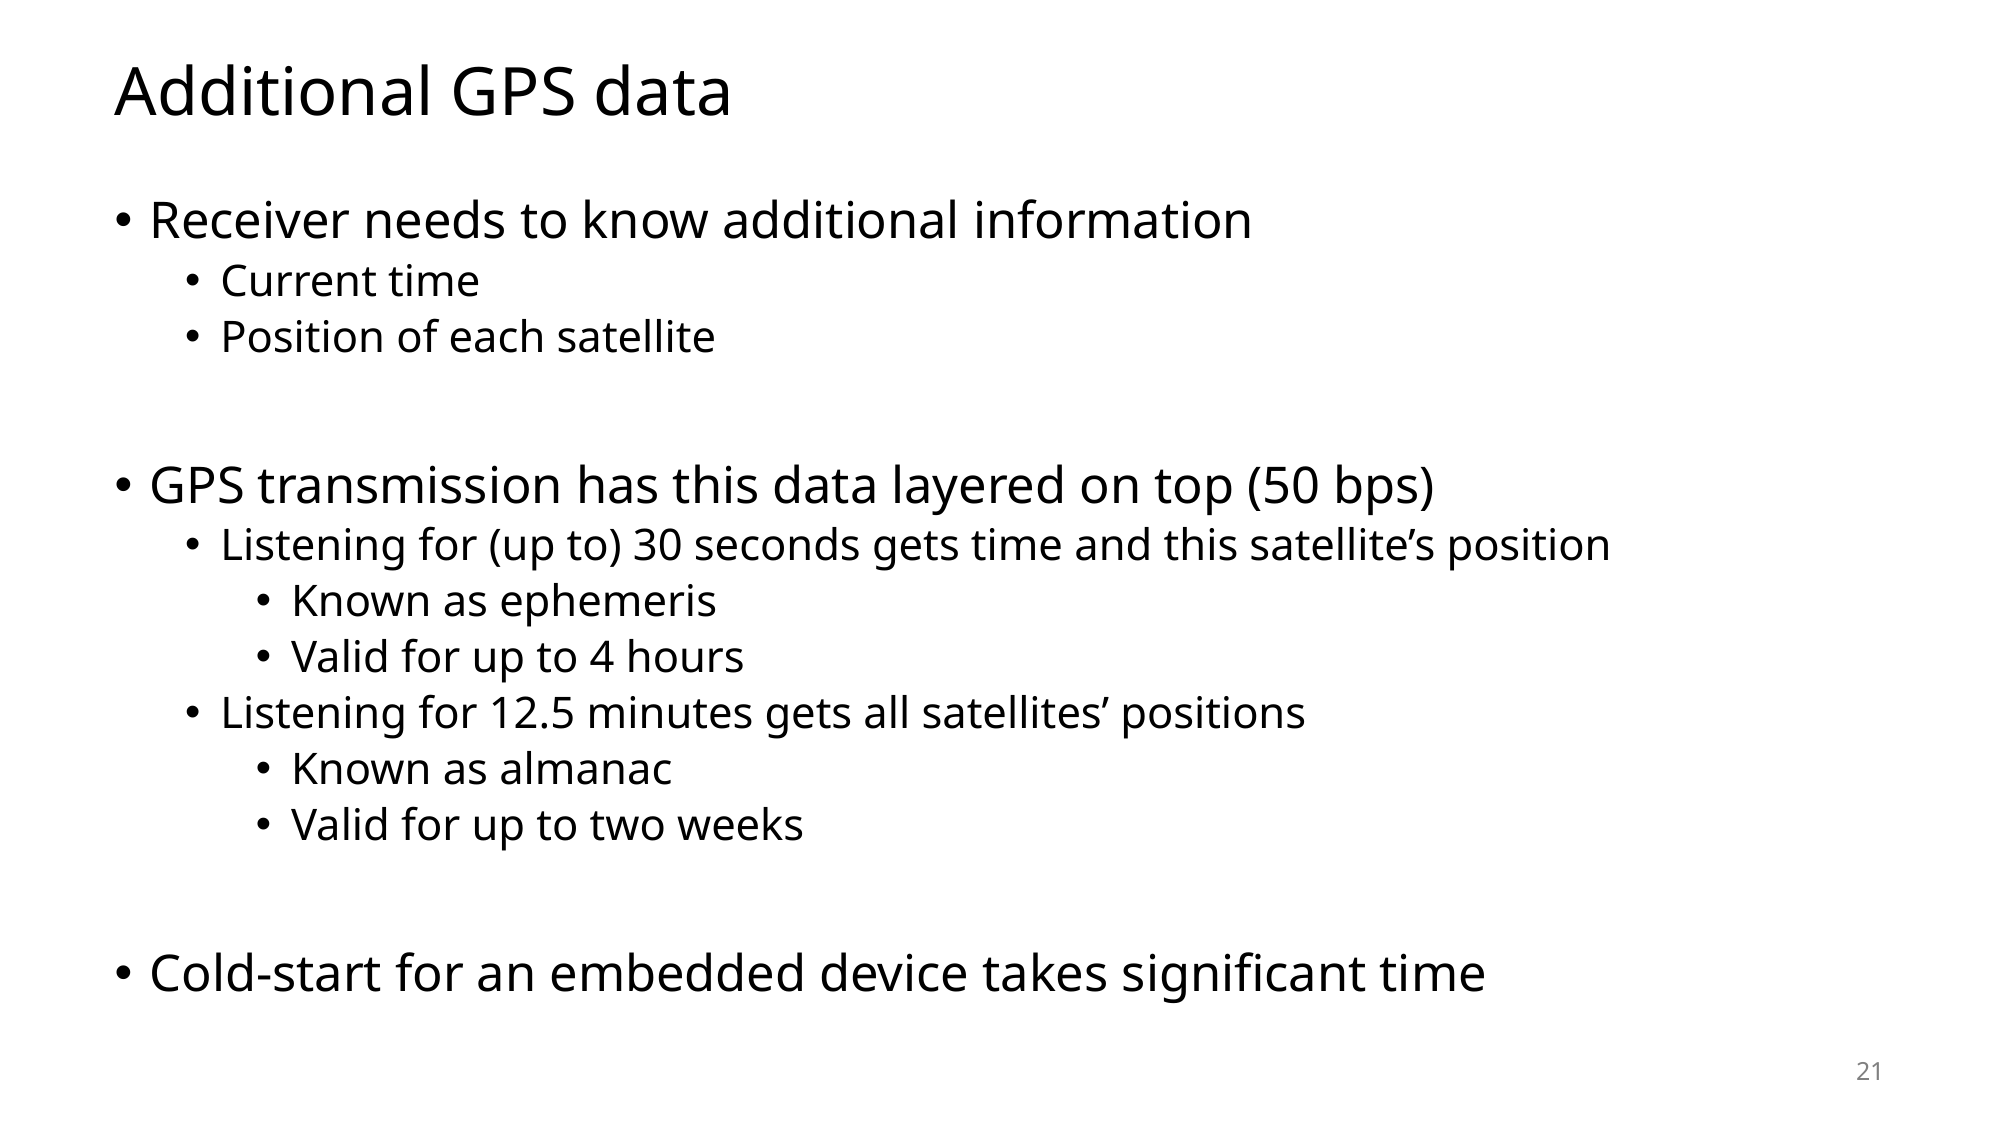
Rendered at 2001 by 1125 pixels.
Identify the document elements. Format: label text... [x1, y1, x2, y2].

title Additional GPS data [99, 37, 1900, 150]
list Receiver needs to know additional information Current time Position of each satellite GPS transmission has this data layered on top (50 bps) Listening for (up to) 30 seconds gets time and this satellite’s position Known as ephemeris Valid for up to 4 hours Listening for 12.5 minutes gets all satellites’ positions Known as almanac Valid for up to two weeks Cold-start for an embedded device takes significant time [99, 187, 1900, 1013]
slide_number 21 [1749, 1042, 1900, 1103]
